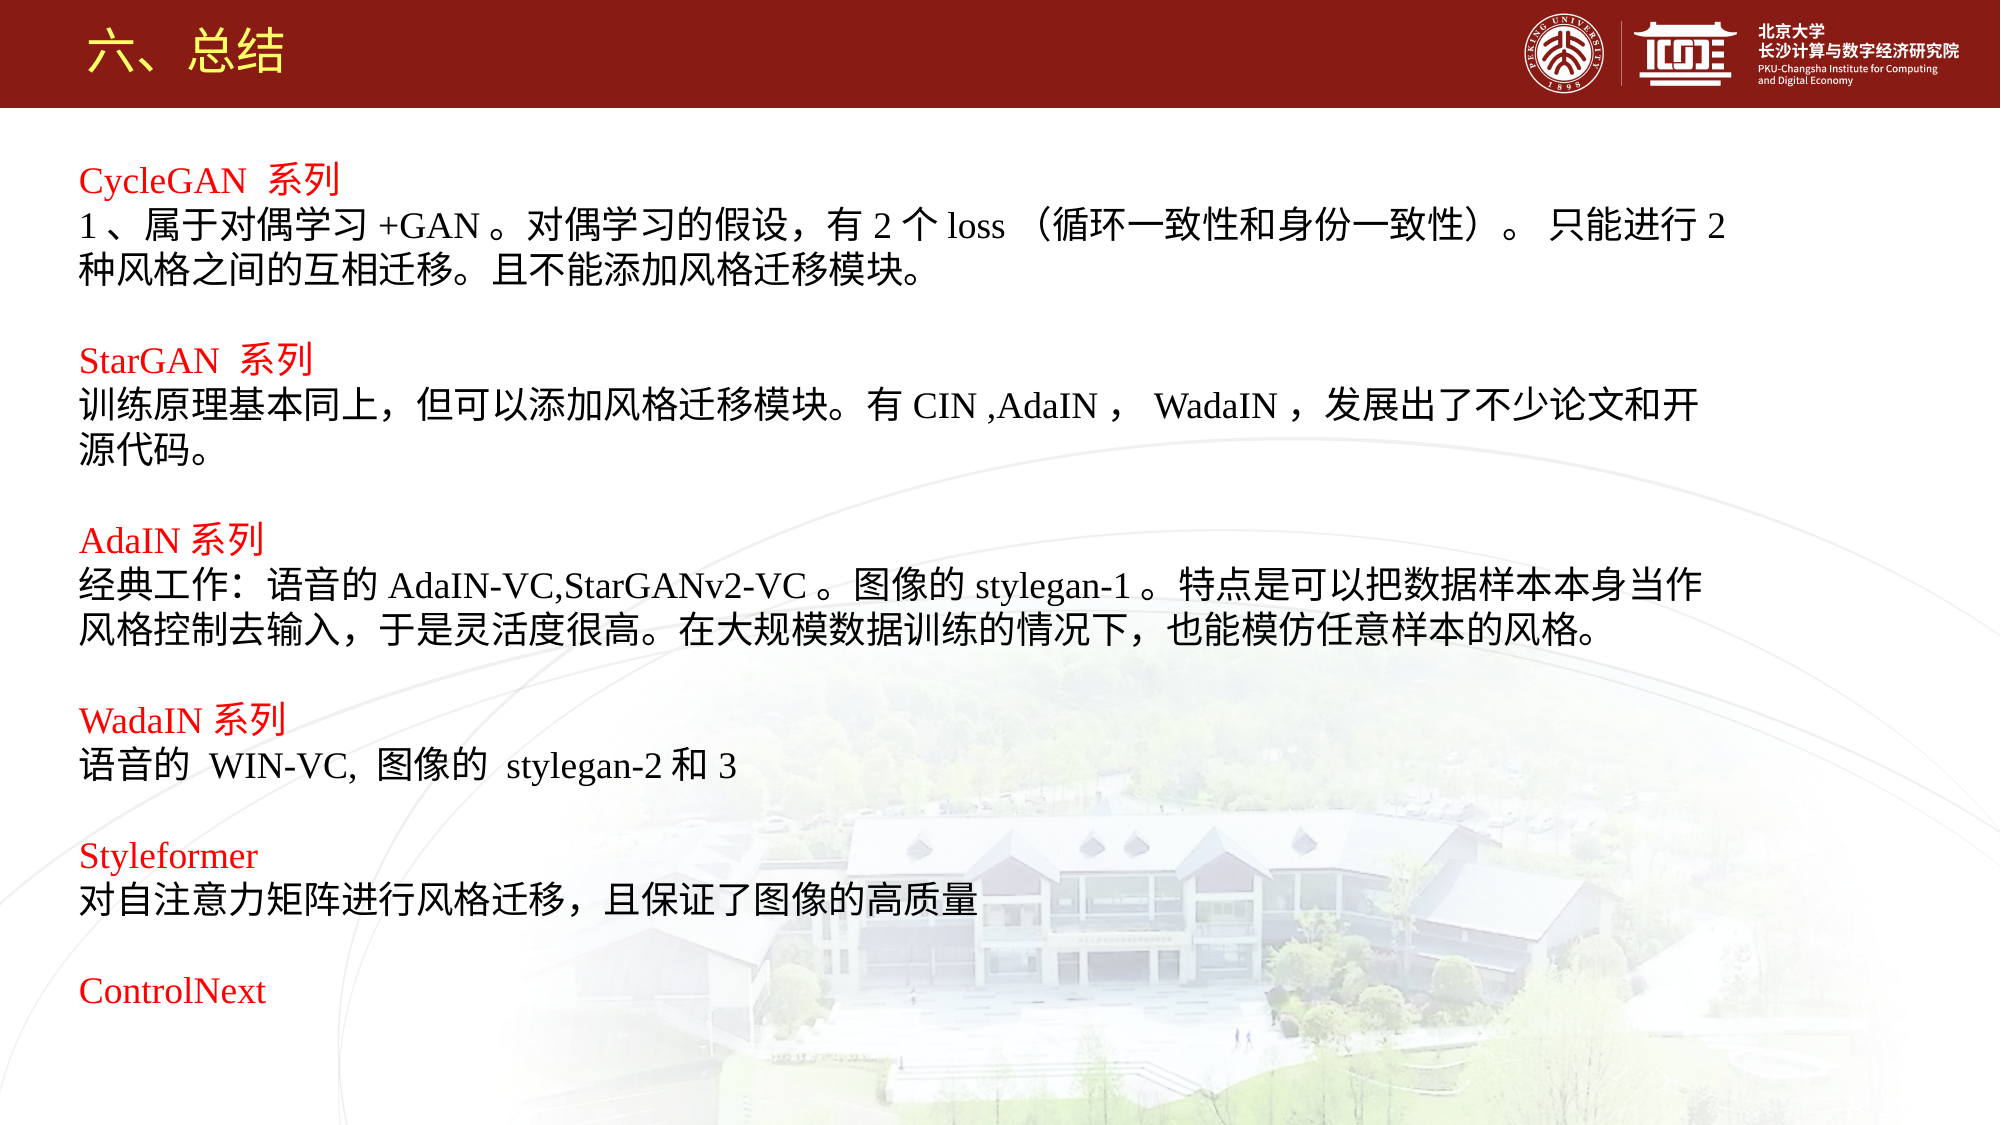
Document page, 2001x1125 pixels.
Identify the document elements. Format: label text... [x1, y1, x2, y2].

text_box CycleGAN 系列 1、属于对偶学习+GAN。对偶学习的假设，有2个loss（循环一致性和身份一致性）。 只能进行2种风格之间的互相迁移。且不能添加风格迁移模块。 StarGAN 系列 训练原理基本同上，但可以添加风格迁移模块。有CIN ,AdaIN，WadaIN，发展出了不少论文和开源代码。 AdaIN系列 经典工作：语音的AdaIN-VC,StarGANv2-VC。图像的stylegan-1。特点是可以把数据样本本身当作风格控制去输入，于是灵活度很高。在大规模数据训练的情况下，也能模仿任意样本的风格。 WadaIN系列 语音的 WIN-VC, 图像的 stylegan-2和3 Styleformer 对自注意力矩阵进行风格迁移，且保证了图像的高质量 ControlNext [64, 148, 1744, 1109]
picture [0, 0, 2000, 1125]
title 六、总结 [71, 12, 1506, 96]
